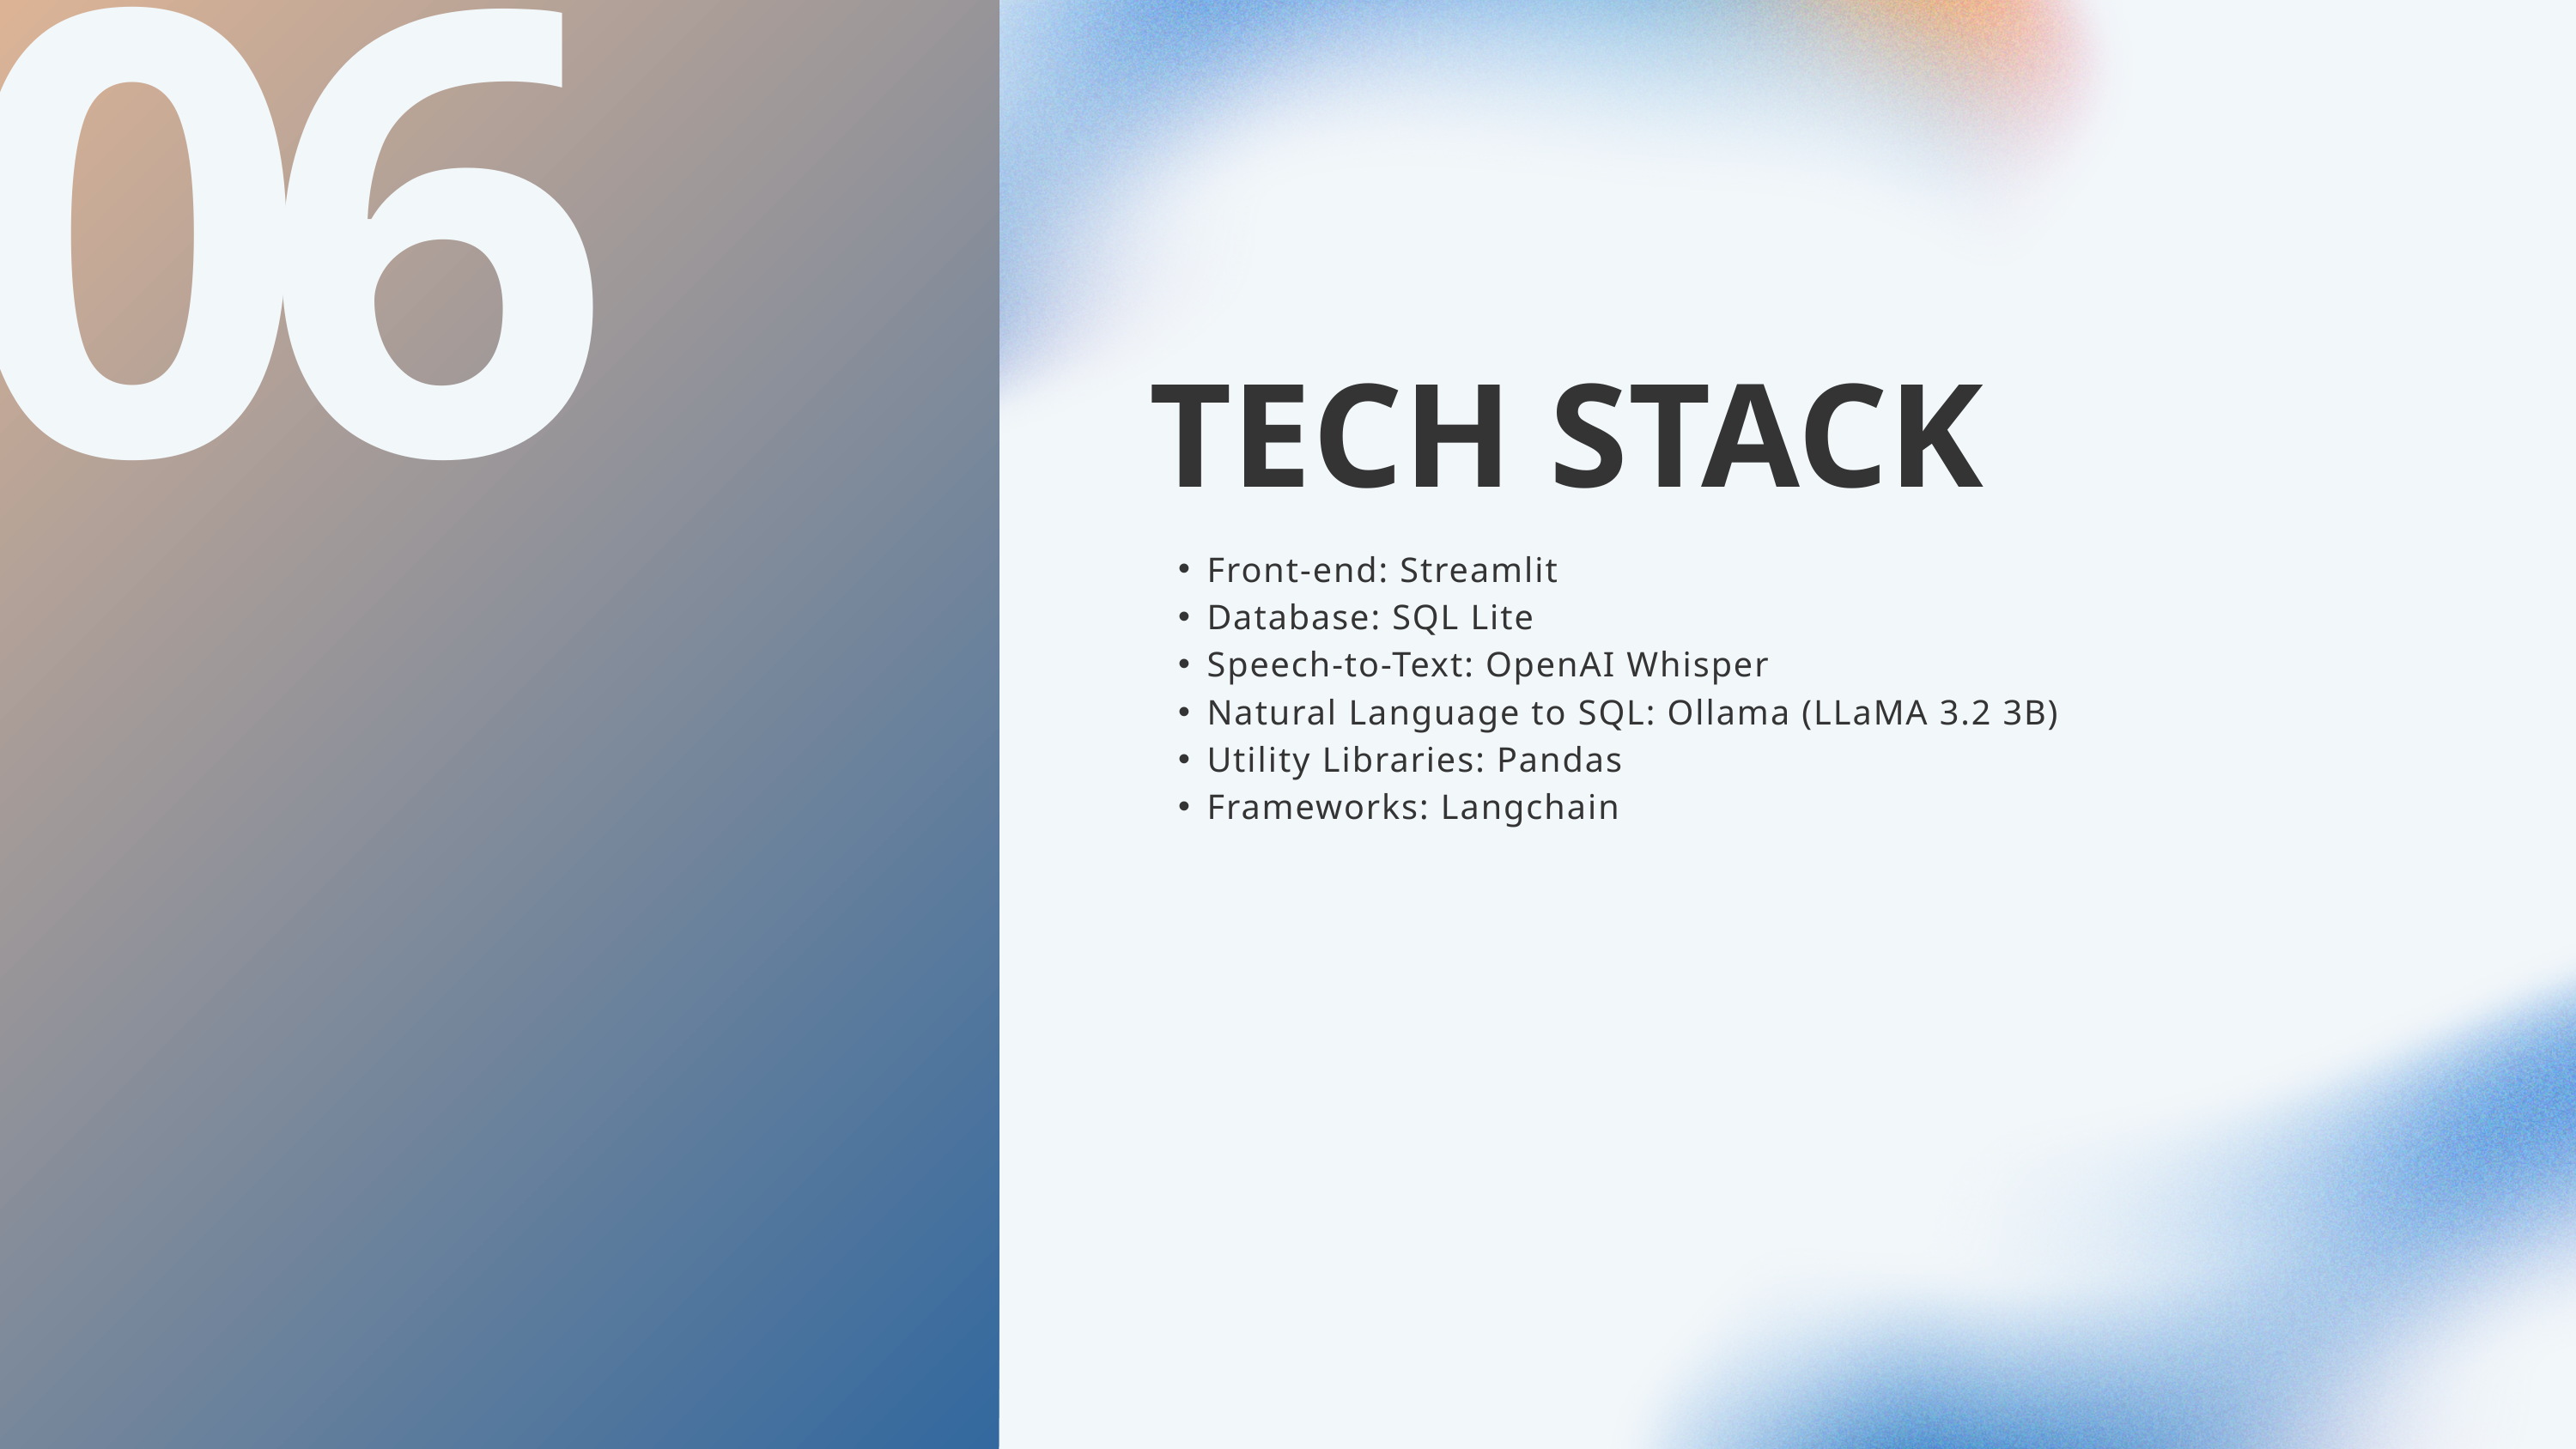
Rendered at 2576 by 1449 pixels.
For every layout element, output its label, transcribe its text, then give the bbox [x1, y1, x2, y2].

text_box [1610, 891, 2576, 1449]
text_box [0, 0, 999, 1449]
text_box Front-end: Streamlit Database: SQL Lite Speech-to-Text: OpenAI Whisper Natural Language to SQL: Ollama (LLaMA 3.2 3B) Utility Libraries: Pandas Frameworks: Langchain [1149, 541, 2333, 827]
text_box TECH STACK [1149, 376, 2333, 516]
text_box [1004, 0, 2134, 485]
